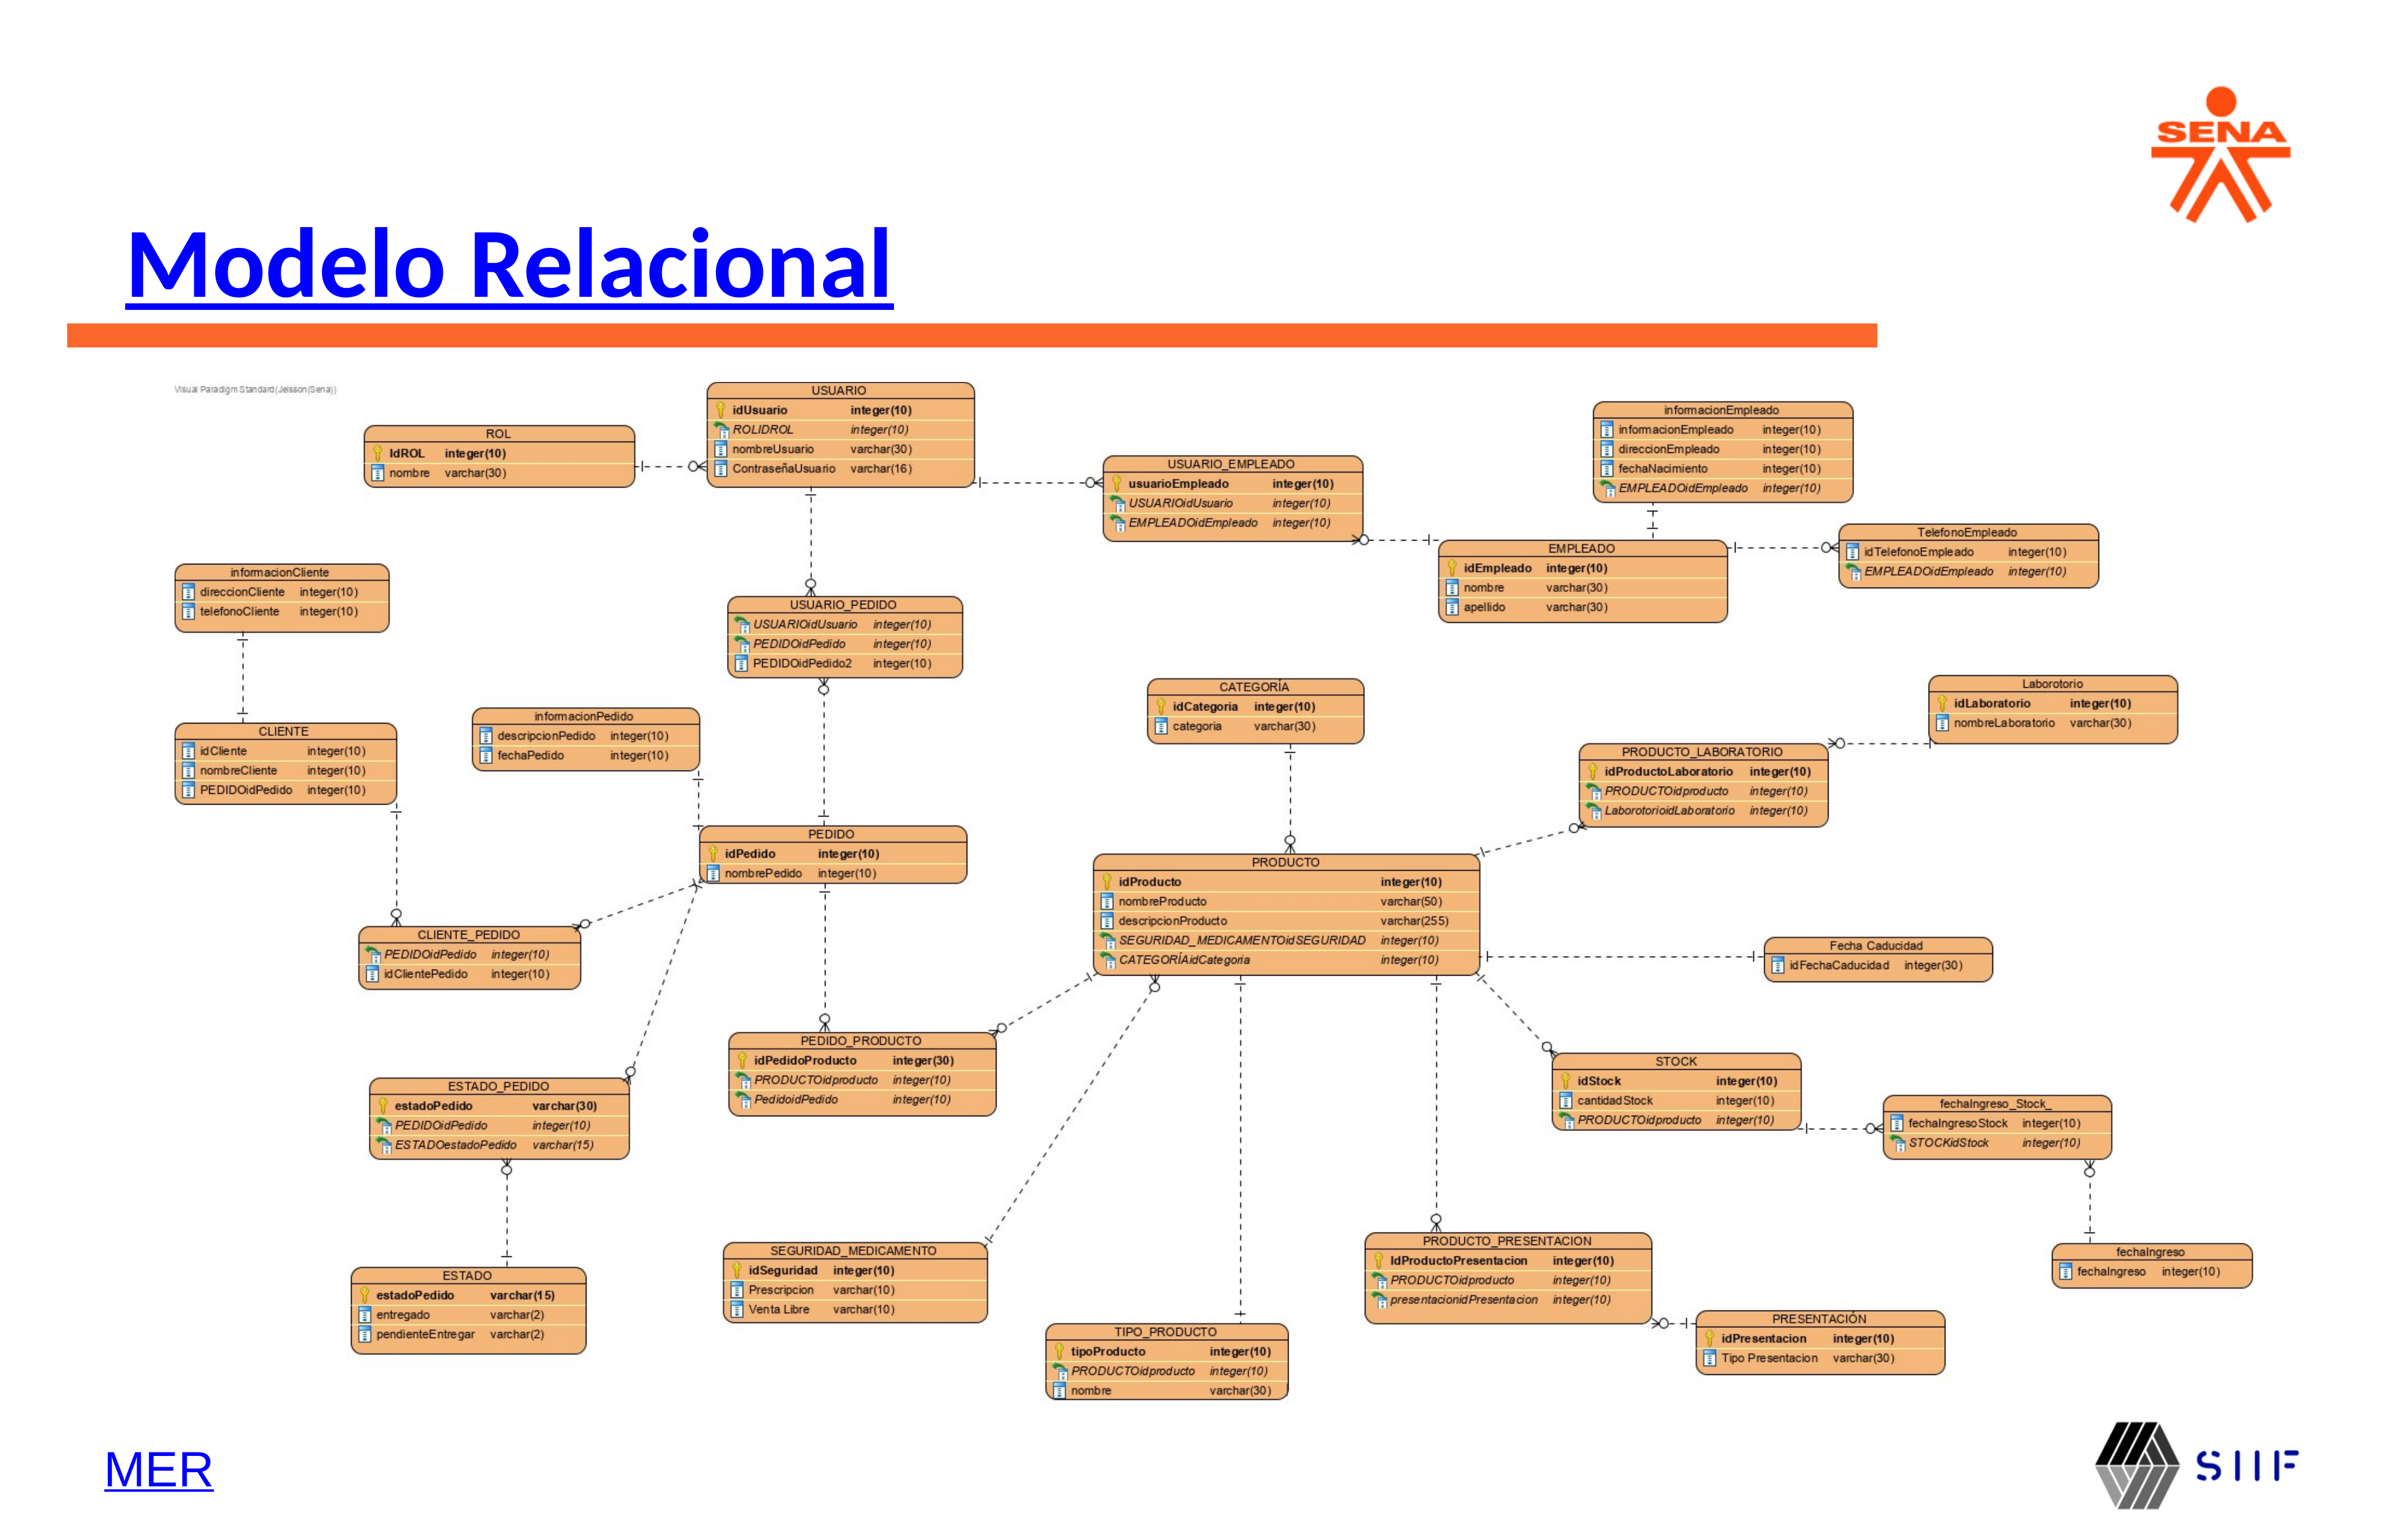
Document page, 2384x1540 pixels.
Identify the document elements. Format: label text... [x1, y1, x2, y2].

text_box Modelo Relacional [0, 119, 1152, 324]
picture [0, 0, 2384, 1540]
text_box MER [95, 1432, 224, 1501]
text_box [67, 323, 1877, 347]
